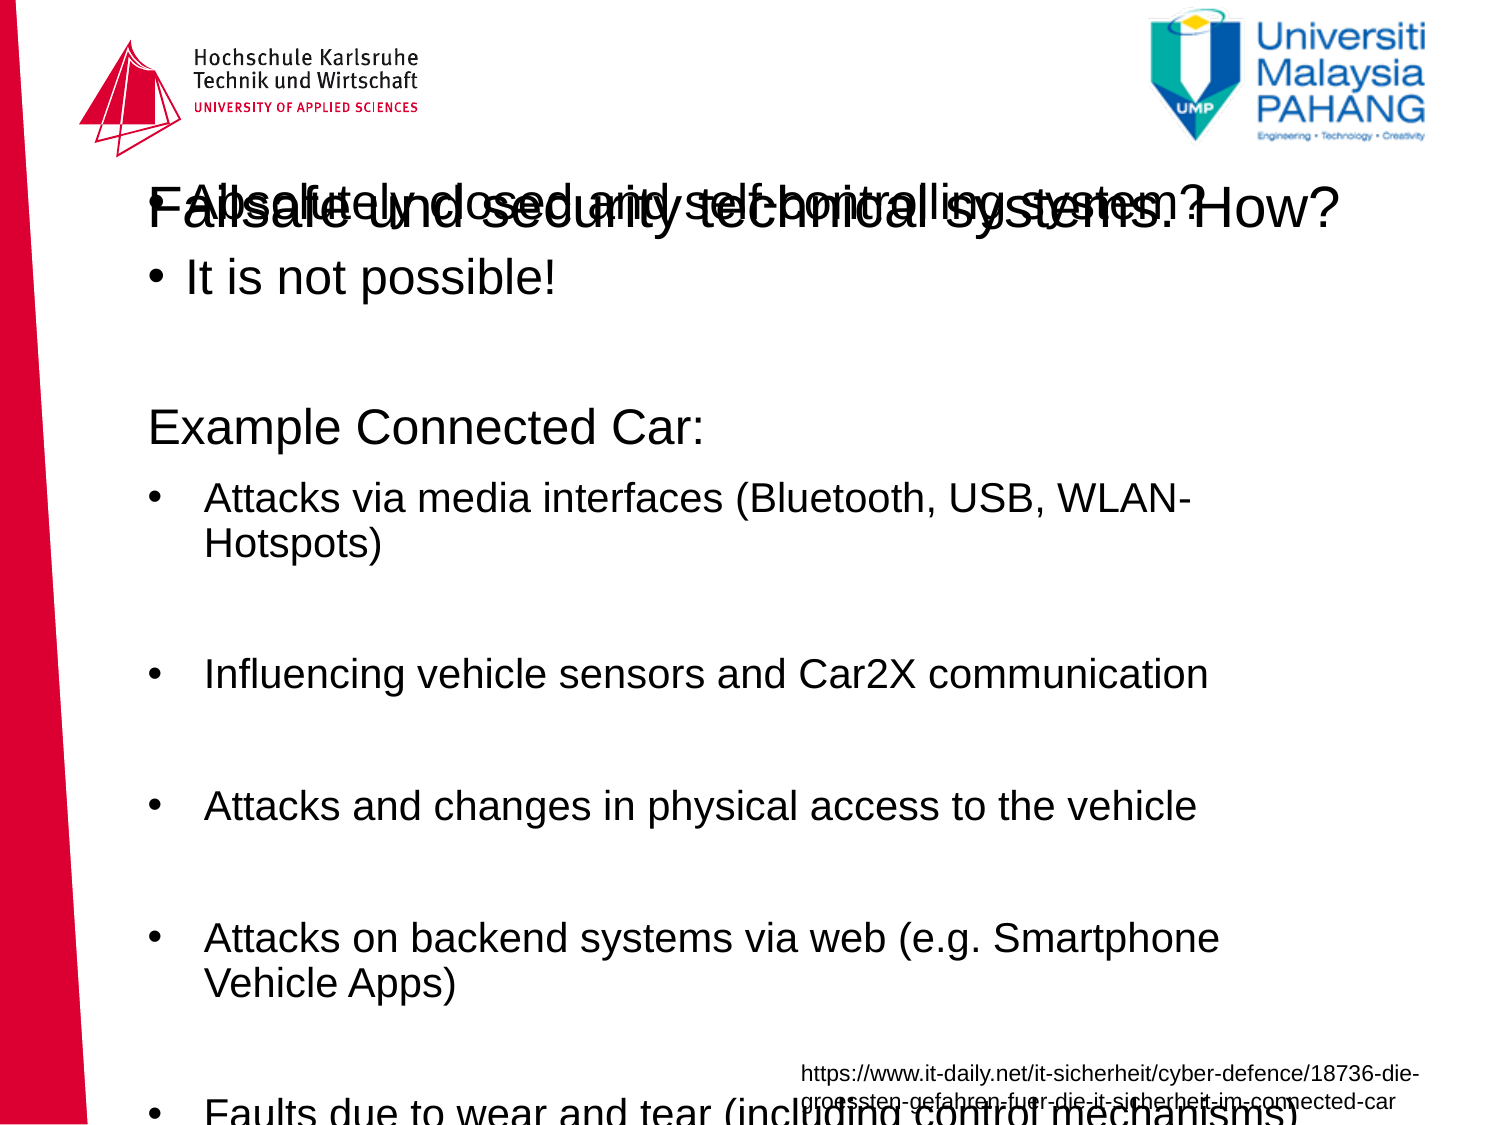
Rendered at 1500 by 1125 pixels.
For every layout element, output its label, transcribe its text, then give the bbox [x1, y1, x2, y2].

text_box https://www.it-daily.net/it-sicherheit/cyber-defence/18736-die-groessten-gefahren-fuer-die-it-sicherheit-im-connected-car [786, 1051, 1500, 1122]
subtitle Absolutely closed and self-controlling system? It is not possible! Example Connected Car: Attacks via media interfaces (Bluetooth, USB, WLAN-Hotspots) Influencing vehicle sensors and Car2X communication Attacks and changes in physical access to the vehicle Attacks on backend systems via web (e.g. Smartphone Vehicle Apps) Faults due to wear and tear (including control mechanisms) [147, 263, 1325, 1052]
picture [1148, 6, 1425, 147]
title Failsafe und security technical systems. How? [147, 157, 1425, 261]
